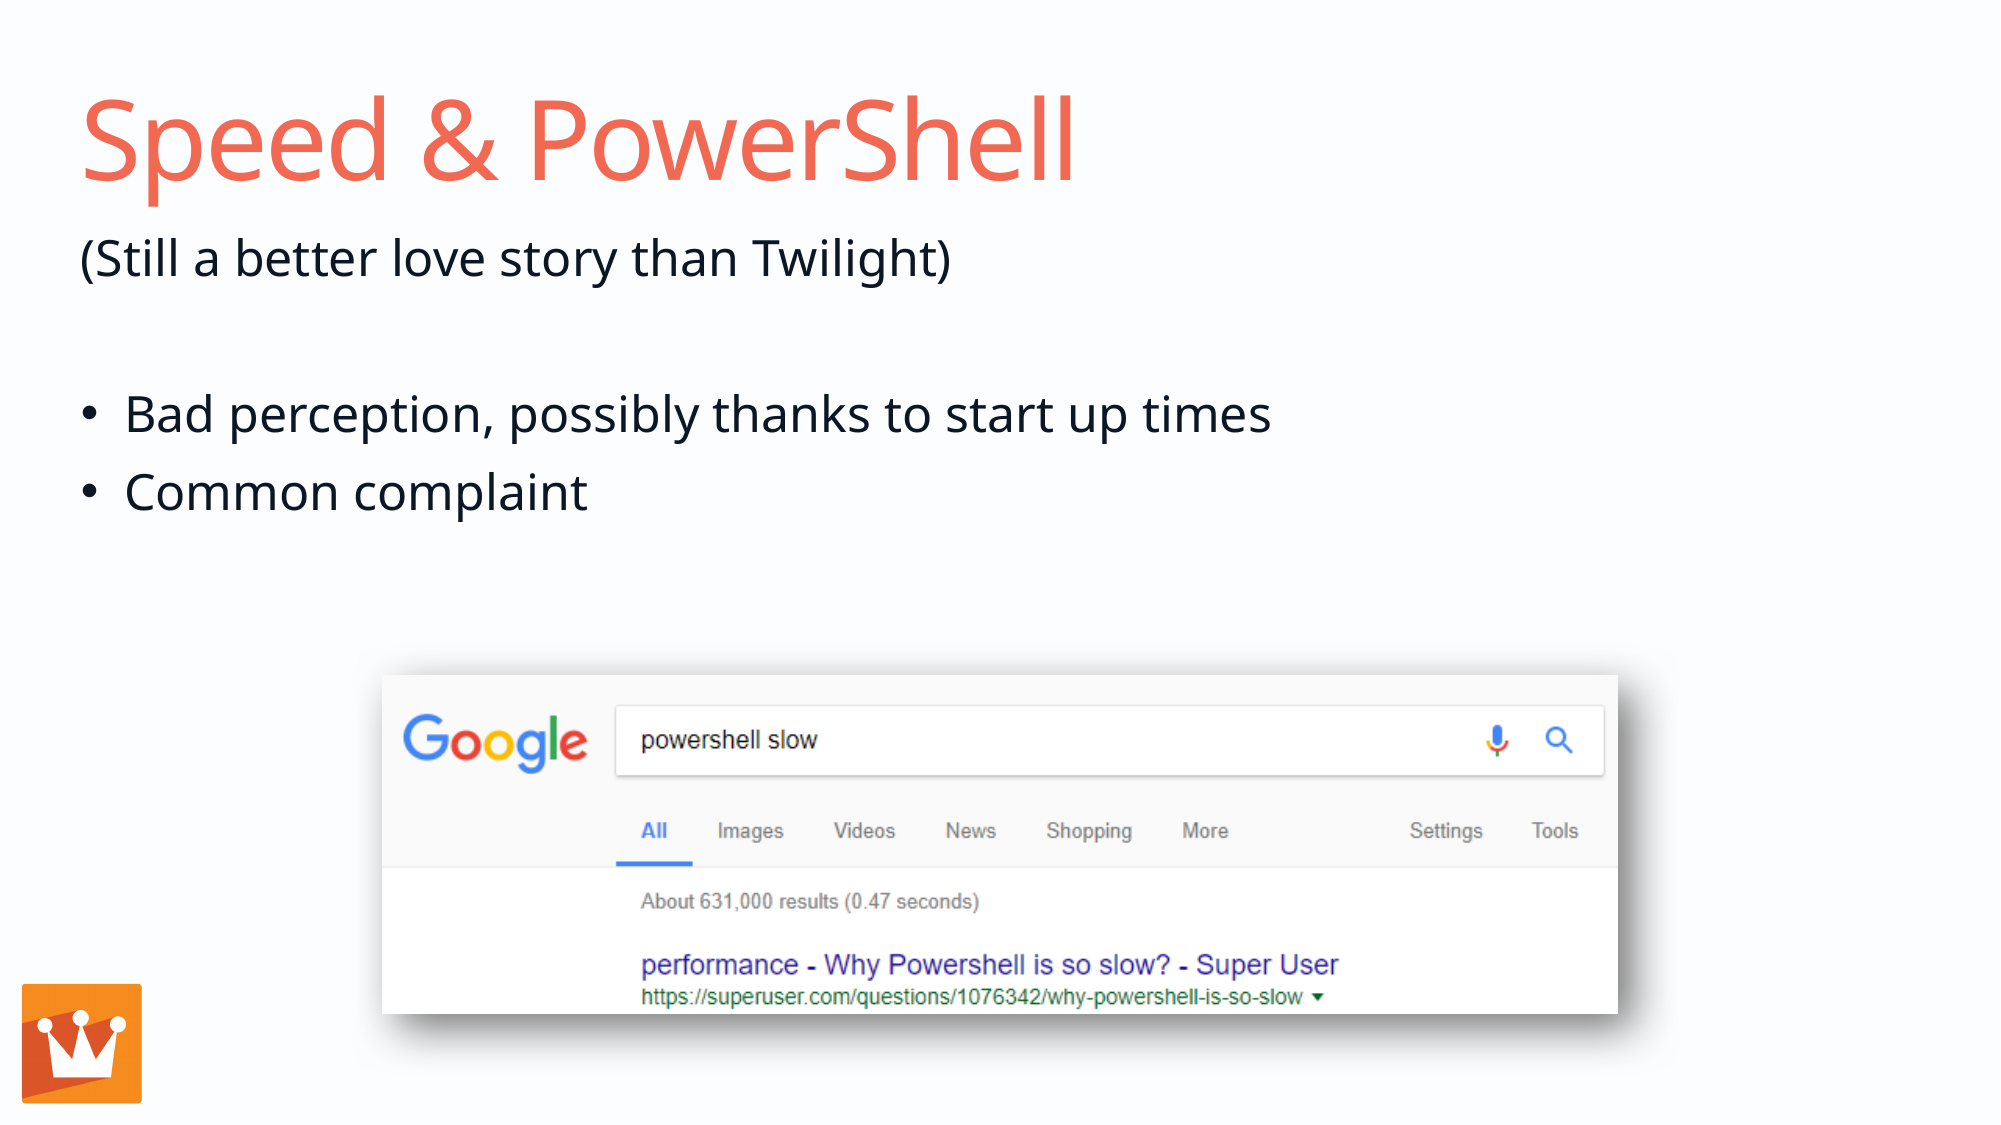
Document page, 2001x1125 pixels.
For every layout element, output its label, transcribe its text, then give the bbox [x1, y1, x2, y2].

list (Still a better love story than Twilight) Bad perception, possibly thanks to start up times Common complaint [65, 228, 1941, 948]
title Speed & PowerShell [65, 81, 1941, 212]
picture [15, 977, 148, 1110]
picture [381, 675, 1619, 1014]
